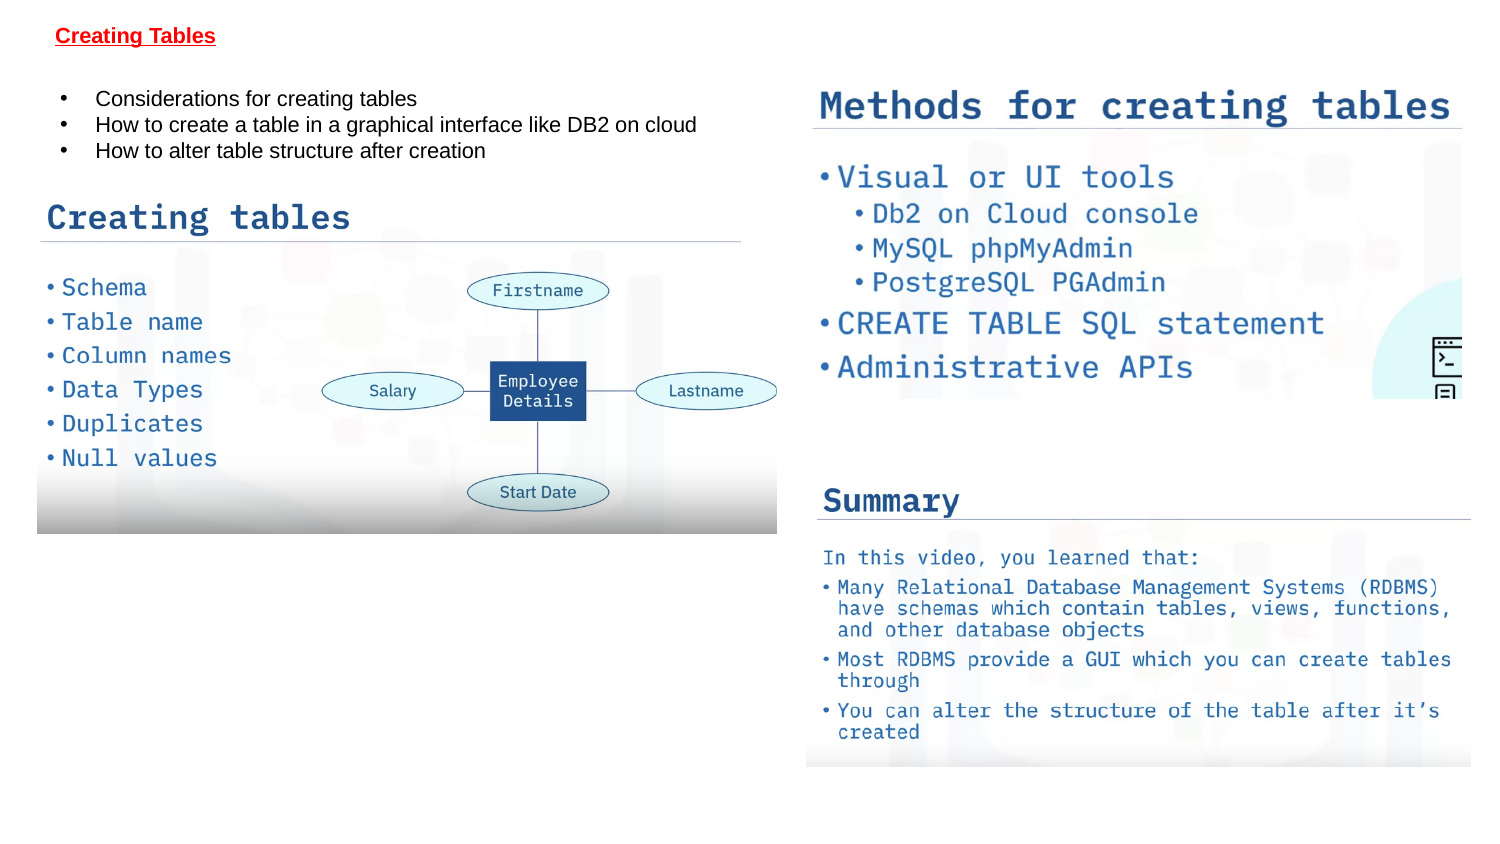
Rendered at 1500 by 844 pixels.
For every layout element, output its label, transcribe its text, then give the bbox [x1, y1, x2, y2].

picture [806, 59, 1463, 400]
text_box Creating Tables [40, 14, 232, 56]
picture [806, 446, 1471, 768]
text_box Considerations for creating tables How to create a table in a graphical interface like DB2 on cloud How to alter table structure after creation [45, 77, 713, 171]
picture [36, 190, 777, 535]
